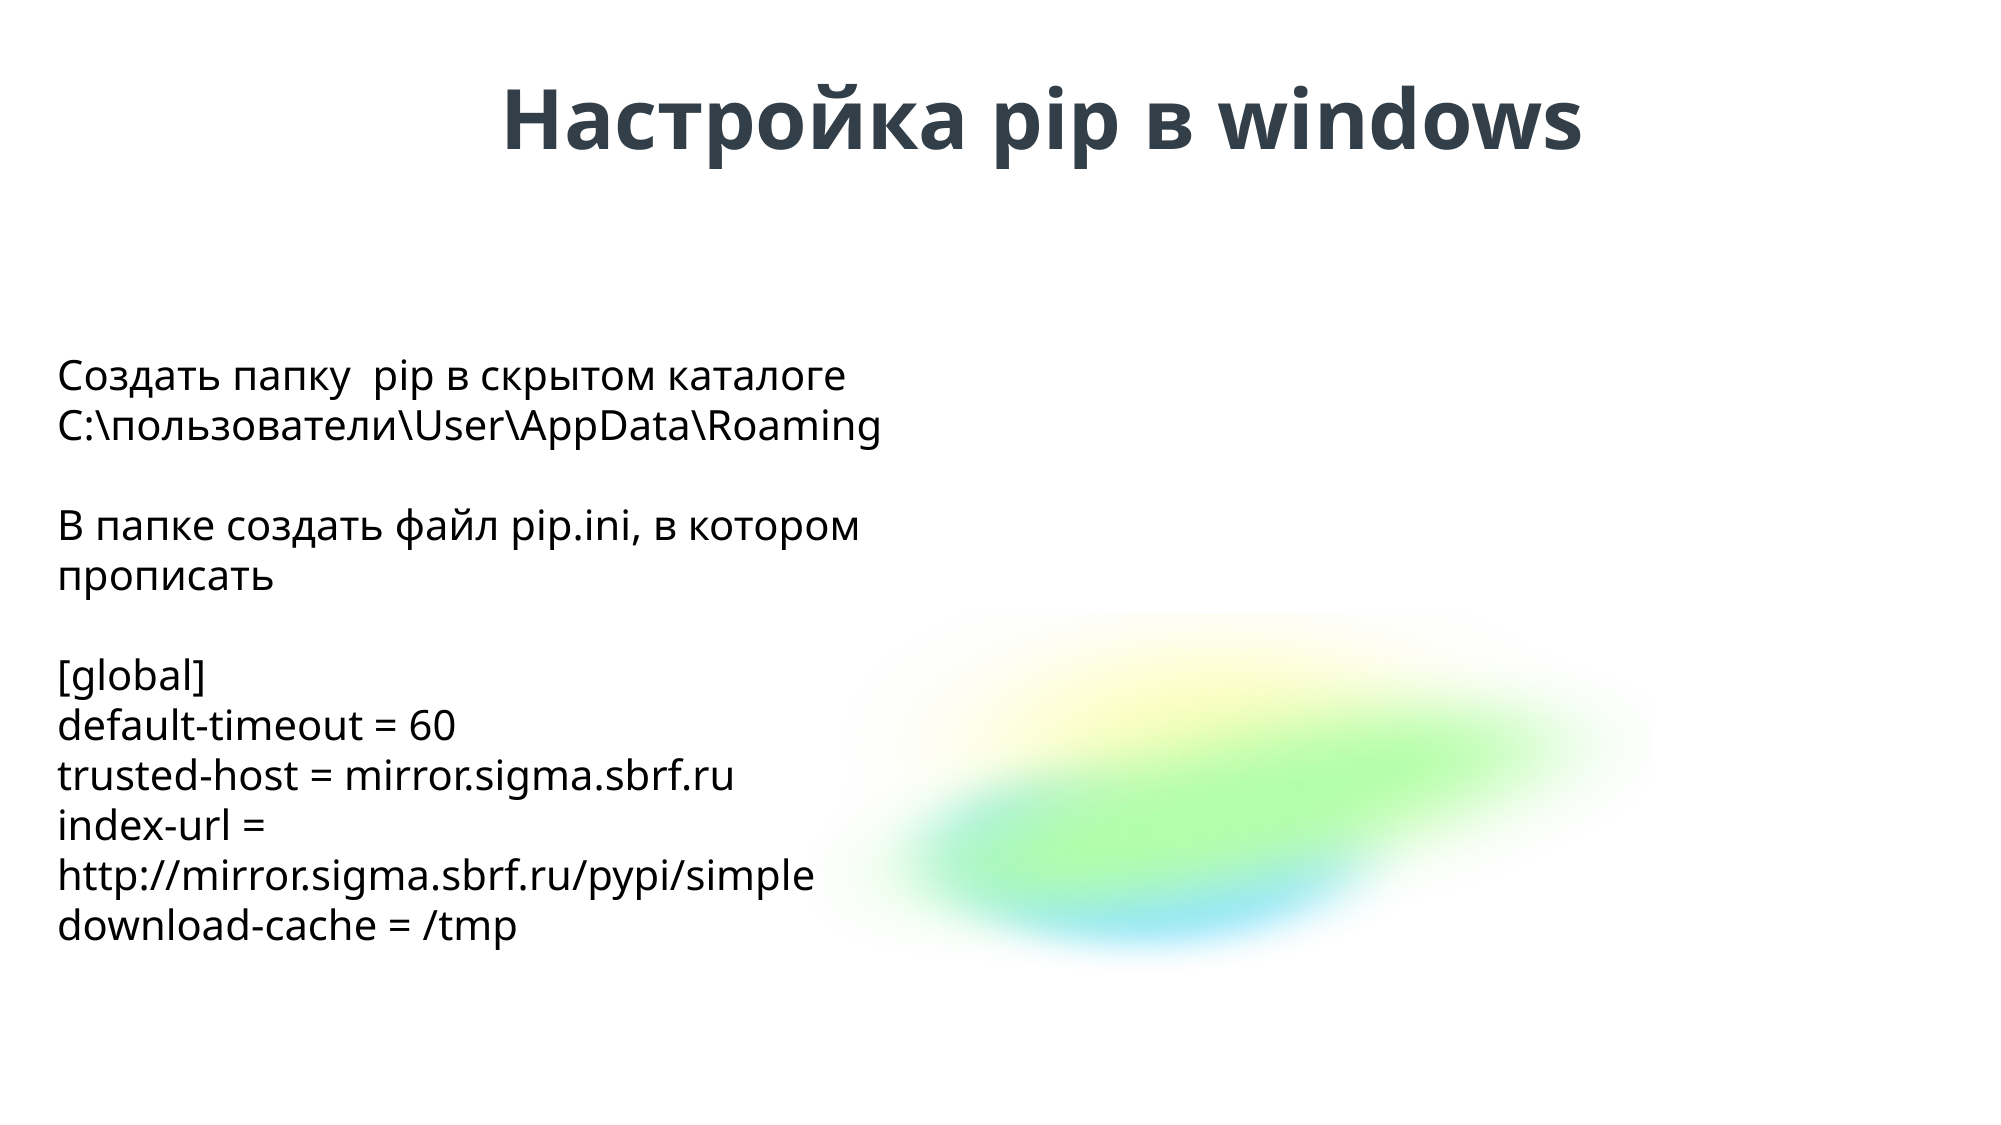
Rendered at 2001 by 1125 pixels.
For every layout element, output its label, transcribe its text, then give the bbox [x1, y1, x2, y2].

text_box [1043, 614, 1654, 996]
text_box Настройка pip в windows [255, 66, 1829, 149]
text_box Создать папку pip в скрытом каталоге C:\пользователи\User\AppData\Roaming В папке создать файл pip.ini, в котором прописать [global] default-timeout = 60 trusted-host = mirror.sigma.sbrf.ru index-url = http://mirror.sigma.sbrf.ru/pypi/simple download-cache = /tmp [42, 191, 1043, 1057]
